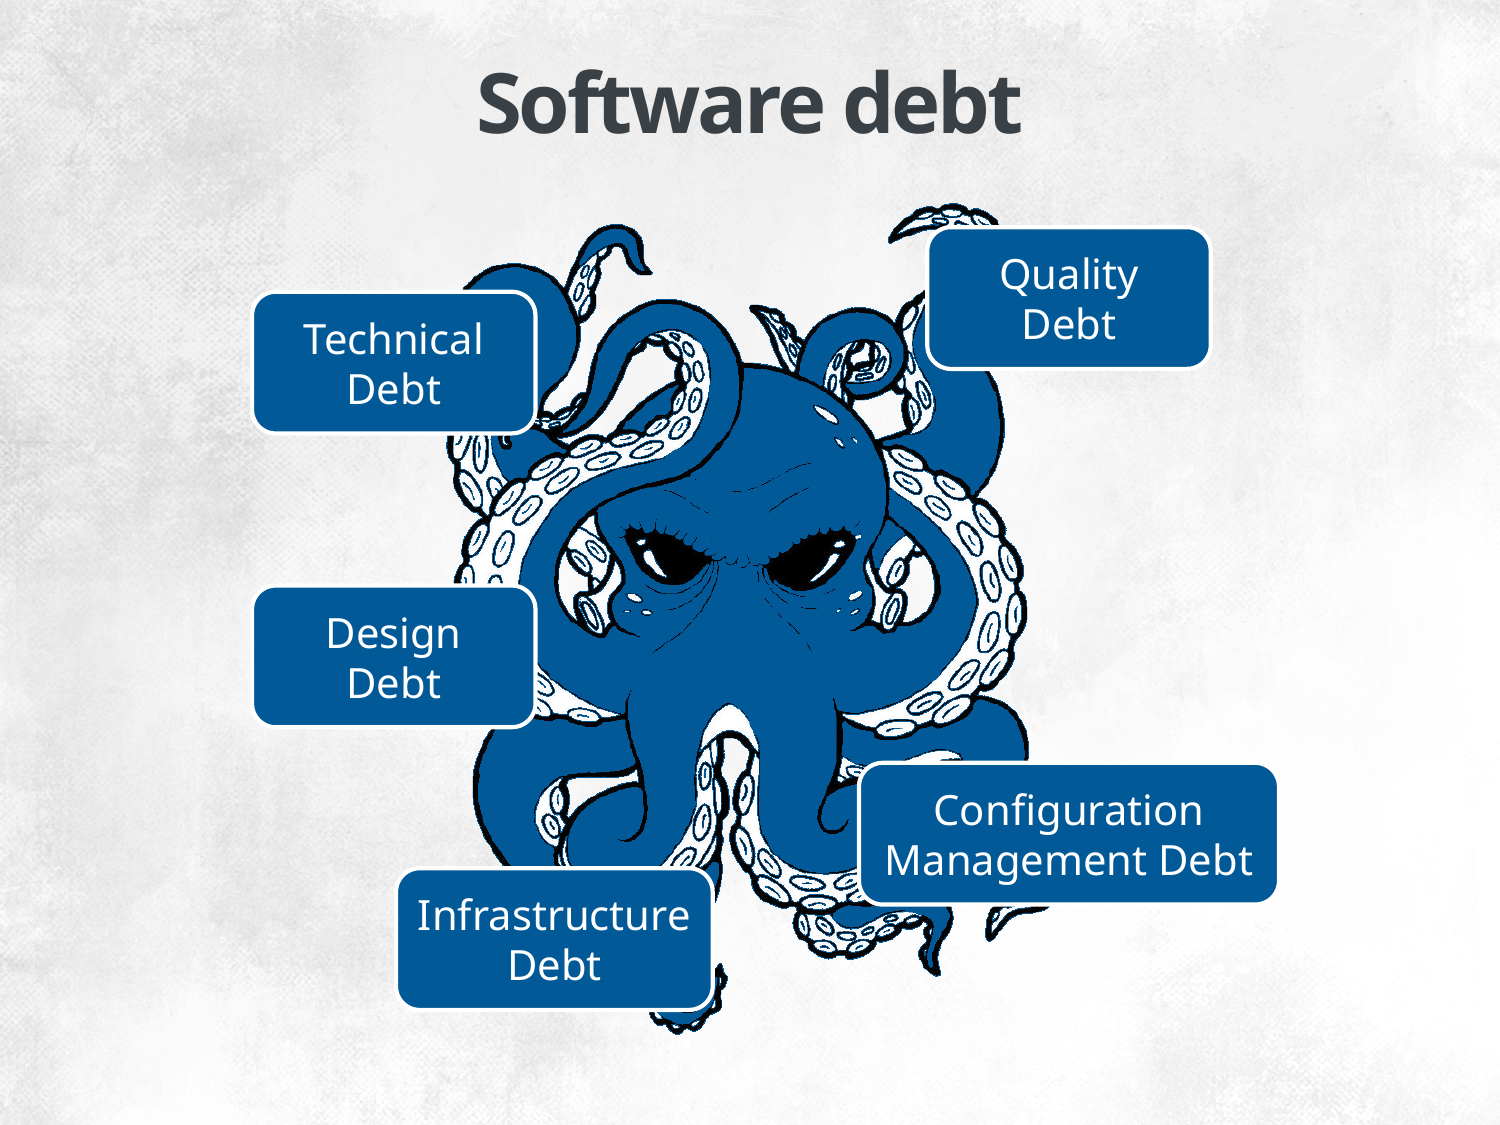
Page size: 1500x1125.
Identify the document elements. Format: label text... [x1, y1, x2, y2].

text_box Configuration Management Debt [1110, 760, 1282, 907]
picture [0, 0, 1500, 1125]
text_box Quality Debt [1110, 225, 1213, 371]
text_box Software debt [74, 50, 1425, 151]
text_box Technical Debt [249, 289, 390, 436]
text_box Design Debt [249, 583, 390, 730]
